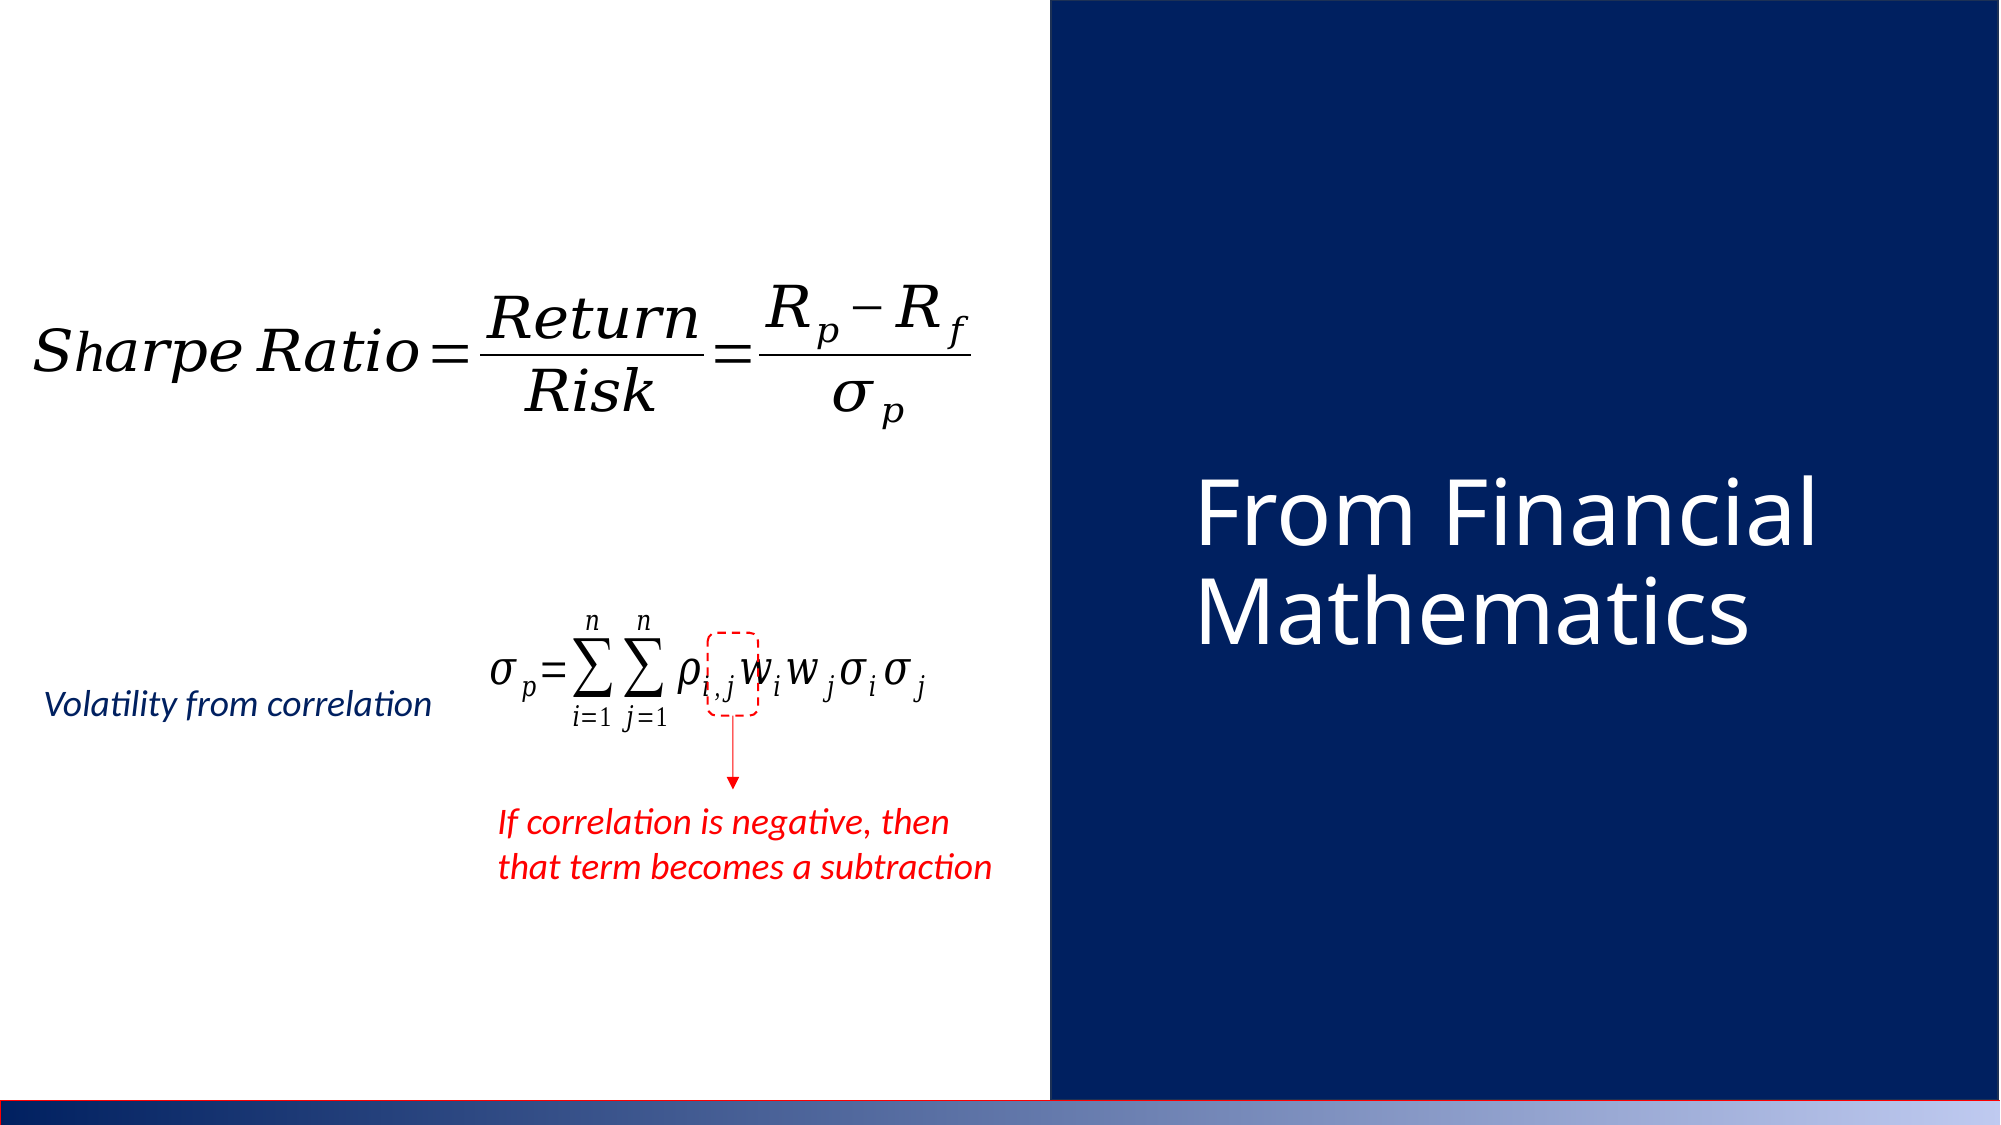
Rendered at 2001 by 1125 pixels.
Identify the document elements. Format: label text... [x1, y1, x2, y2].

text_box If correlation is negative, then that term becomes a subtraction [482, 789, 1031, 895]
text_box [1050, 0, 1999, 1099]
text_box From Financial Mathematics [1178, 456, 1909, 675]
text_box Volatility from correlation [28, 671, 466, 732]
text_box [706, 631, 760, 717]
text_box [0, 1099, 2000, 1125]
